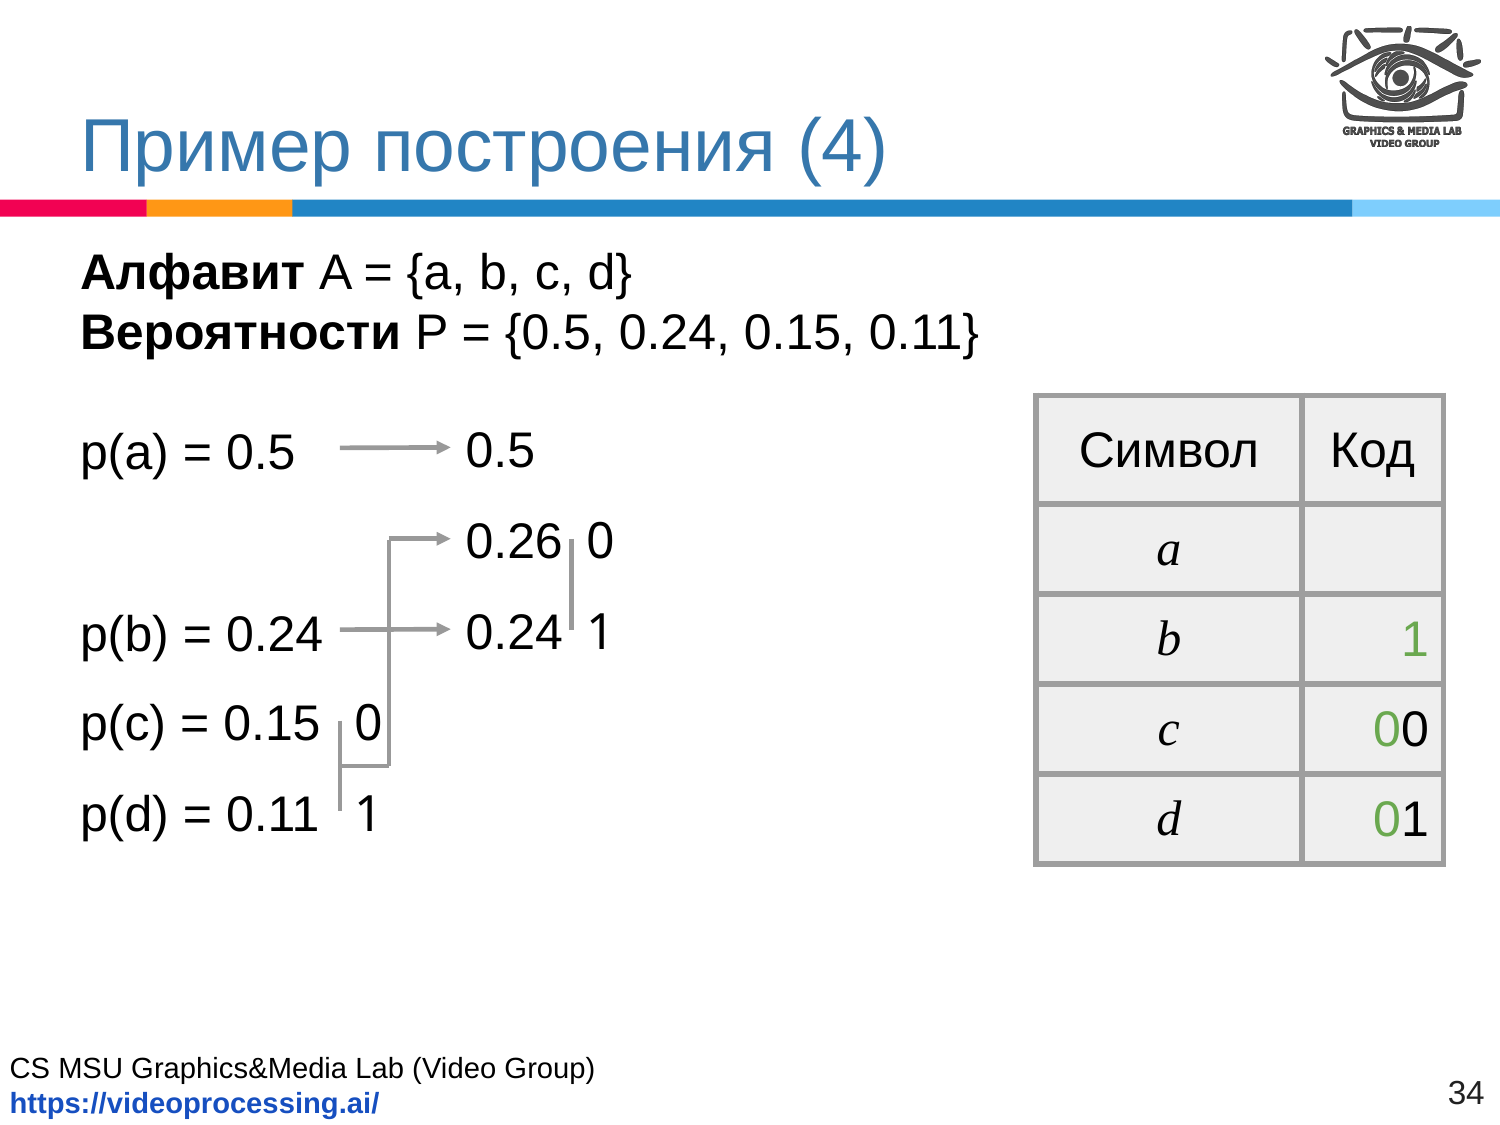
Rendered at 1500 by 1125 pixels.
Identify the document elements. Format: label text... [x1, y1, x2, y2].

text_box 0.5 [450, 402, 572, 493]
table_cell c [1039, 687, 1299, 771]
text_box 1 [571, 584, 621, 675]
text_box p(d) = 0.11 [64, 766, 340, 856]
text_box 0 [340, 675, 384, 765]
table_cell d [1039, 777, 1299, 861]
table_cell 01 [1305, 777, 1441, 861]
table_cell a [1039, 507, 1299, 591]
table_header Код [1305, 398, 1441, 501]
text_box 0.26 [450, 493, 571, 584]
text_box p(a) = 0.5 [64, 404, 340, 495]
picture [1325, 26, 1481, 147]
text_box p(c) = 0.15 [64, 675, 340, 766]
slide_number 34 [1403, 1064, 1500, 1116]
list Алфавит A = {a, b, c, d} Вероятности P = {0.5, 0.24, 0.15, 0.11} [64, 231, 1008, 387]
table_cell 1 [1305, 597, 1441, 681]
table_header Символ [1039, 398, 1299, 501]
text_box p(b) = 0.24 [64, 586, 340, 675]
text_box 0.24 [450, 584, 571, 675]
title Пример построения (4) [64, 6, 1316, 195]
table_cell [1305, 507, 1441, 591]
table_cell 00 [1305, 687, 1441, 771]
table_cell b [1039, 597, 1299, 681]
text_box 1 [340, 775, 389, 856]
text_box 0 [571, 493, 621, 584]
